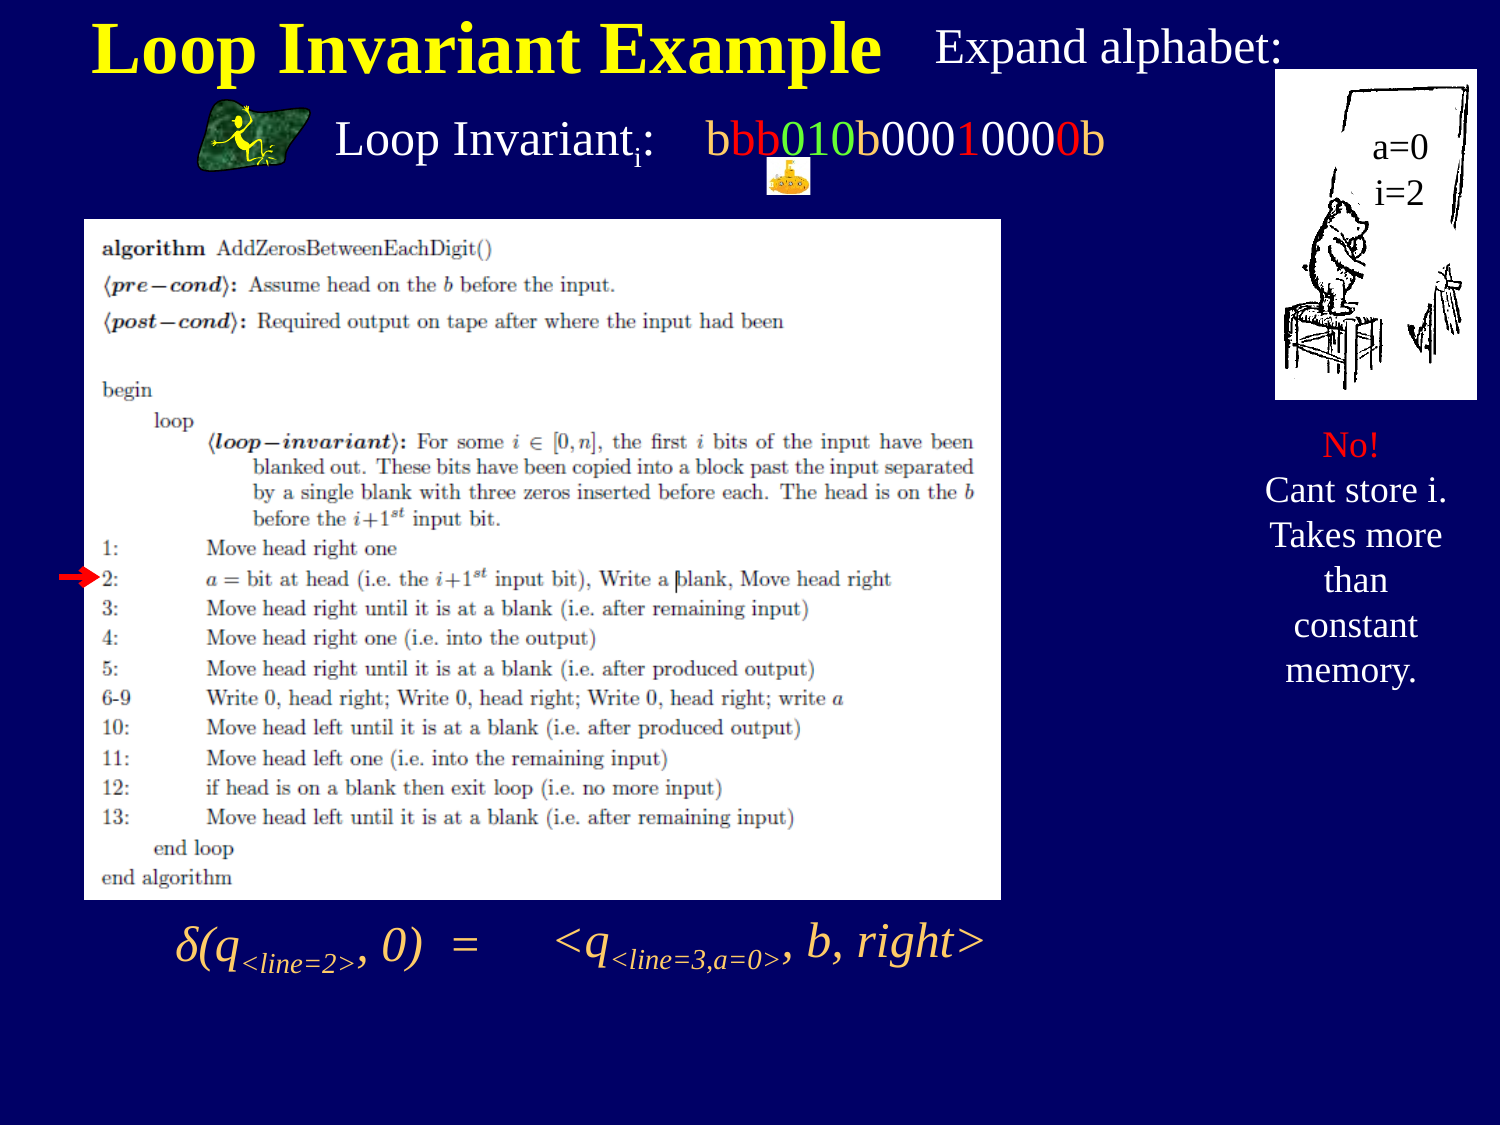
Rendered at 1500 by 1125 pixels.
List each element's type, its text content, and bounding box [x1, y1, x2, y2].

text_box δ(q<line=2>, 0) = [130, 909, 528, 988]
text_box Expand alphabet: [889, 5, 1500, 81]
text_box No! Cant store i. Takes more than constant memory. [1212, 412, 1500, 698]
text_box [1274, 69, 1477, 401]
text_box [191, 98, 315, 176]
picture [766, 156, 811, 195]
text_box <q<line=3,a=0>, b, right> [505, 899, 1033, 983]
picture [84, 219, 1001, 901]
text_box Loop Invarianti: bbb010b00010000b [319, 97, 1121, 181]
title Loop Invariant Example [0, 0, 1126, 138]
